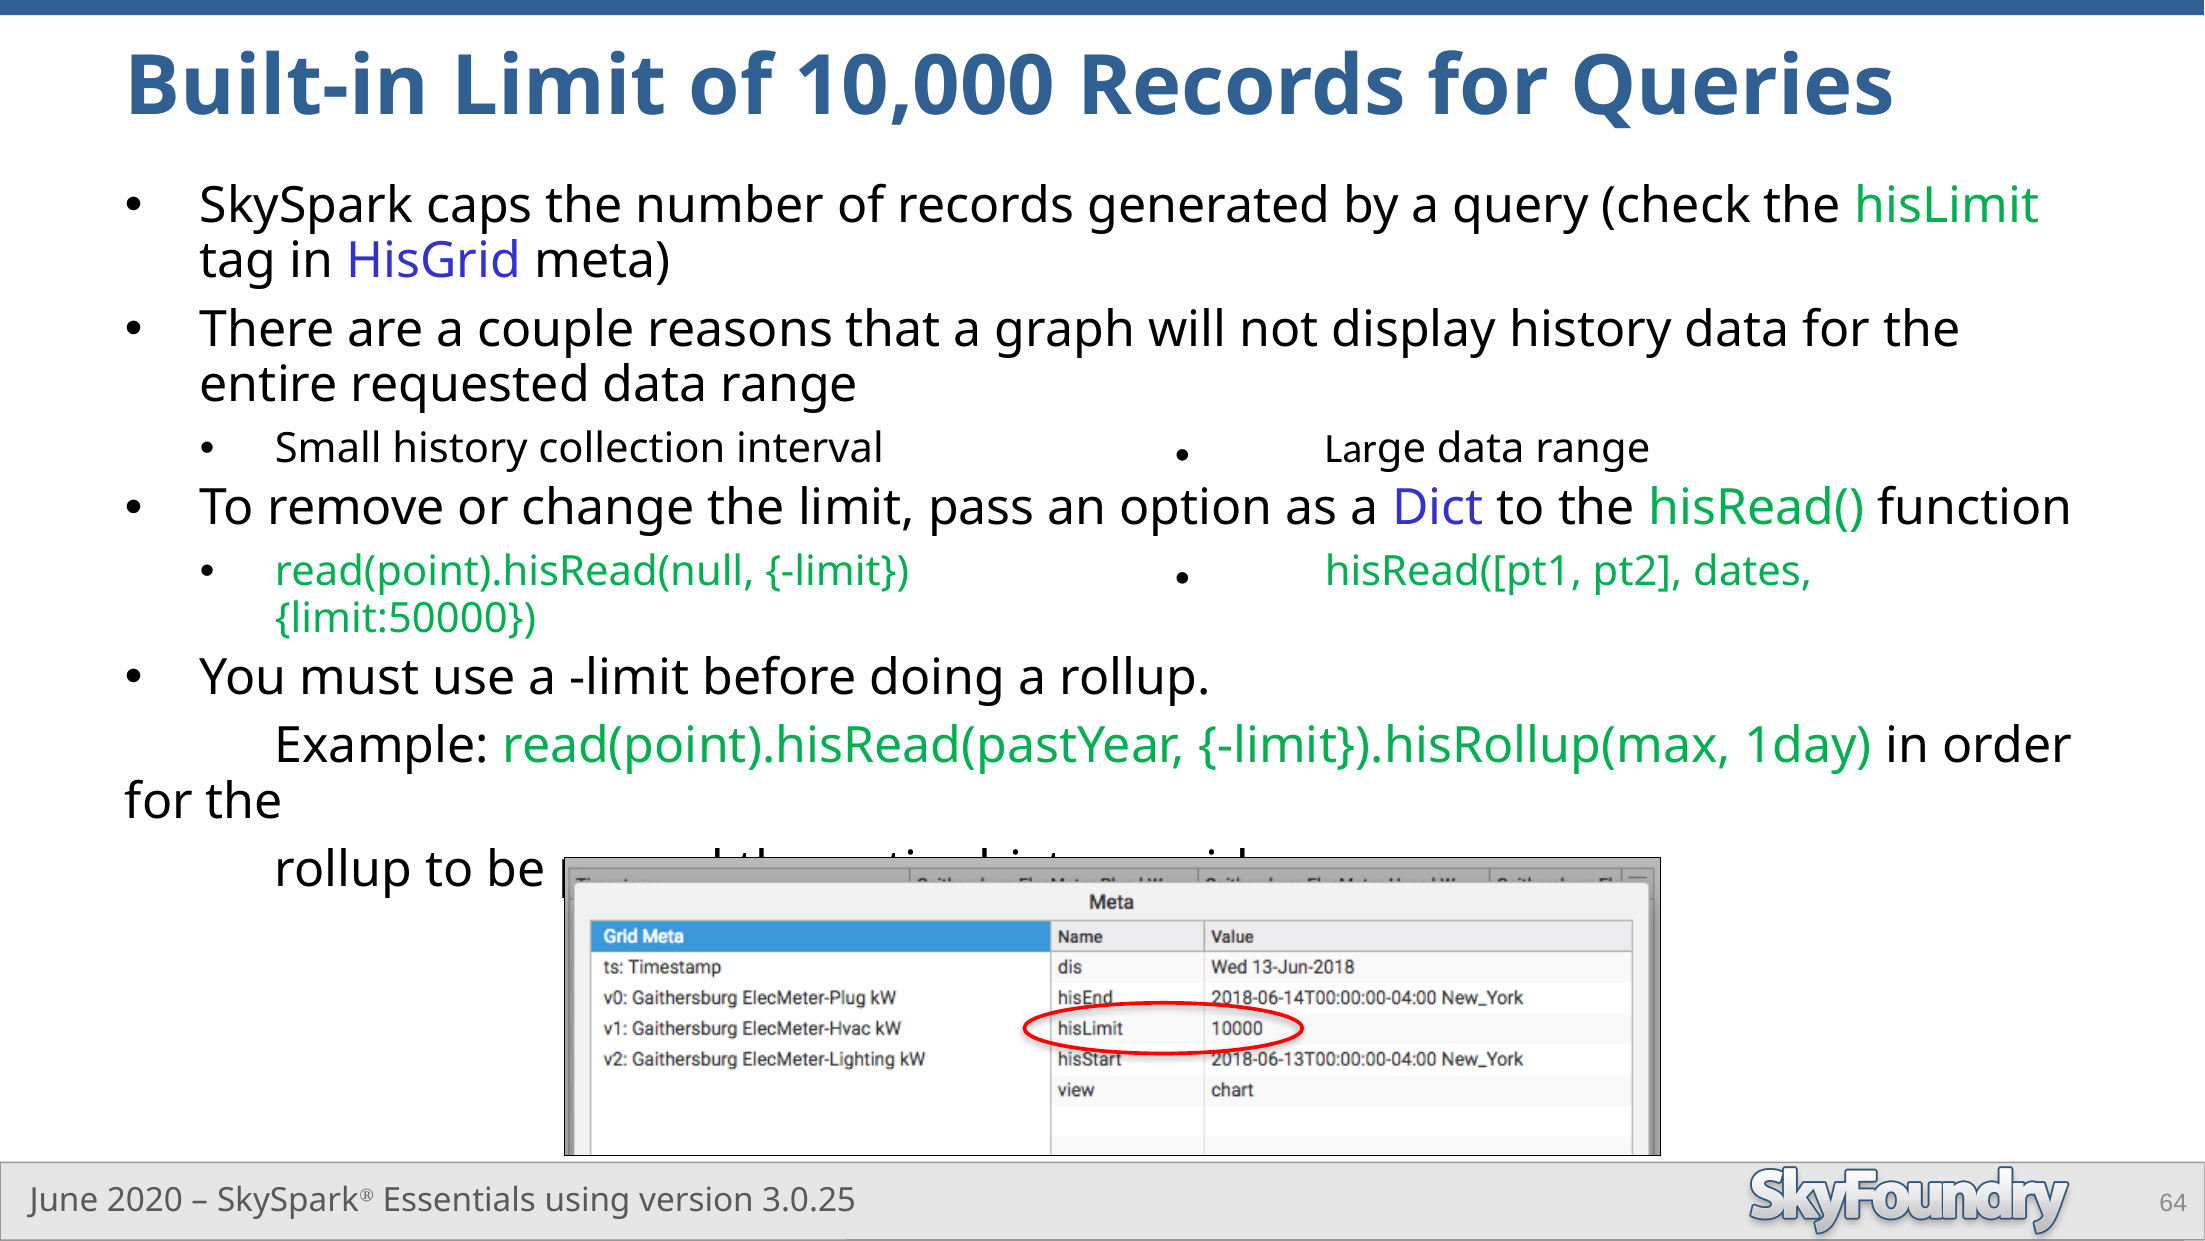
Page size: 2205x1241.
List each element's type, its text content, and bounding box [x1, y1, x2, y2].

title Built-in Limit of 10,000 Records for Queries [110, 32, 2094, 133]
picture [564, 857, 1661, 1156]
slide_number 64 [1706, 1170, 2203, 1236]
picture [1739, 1236, 2076, 1241]
list SkySpark caps the number of records generated by a query (check the hisLimit tag in HisGrid meta) There are a couple reasons that a graph will not display history data for the entire requested data range Small history collection interval ● Large data range To remove or change the limit, pass an option as a Dict to the hisRead() function read(point).hisRead(null, {-limit}) ● hisRead([pt1, pt2], dates, {limit:50000}) You must use a -limit before doing a rollup. Example: read(point).hisRead(pastYear, {-limit}).hisRollup(max, 1day) in order for the rollup to be passed the entire history grid. [110, 170, 2094, 1083]
picture [1739, 1145, 2076, 1170]
